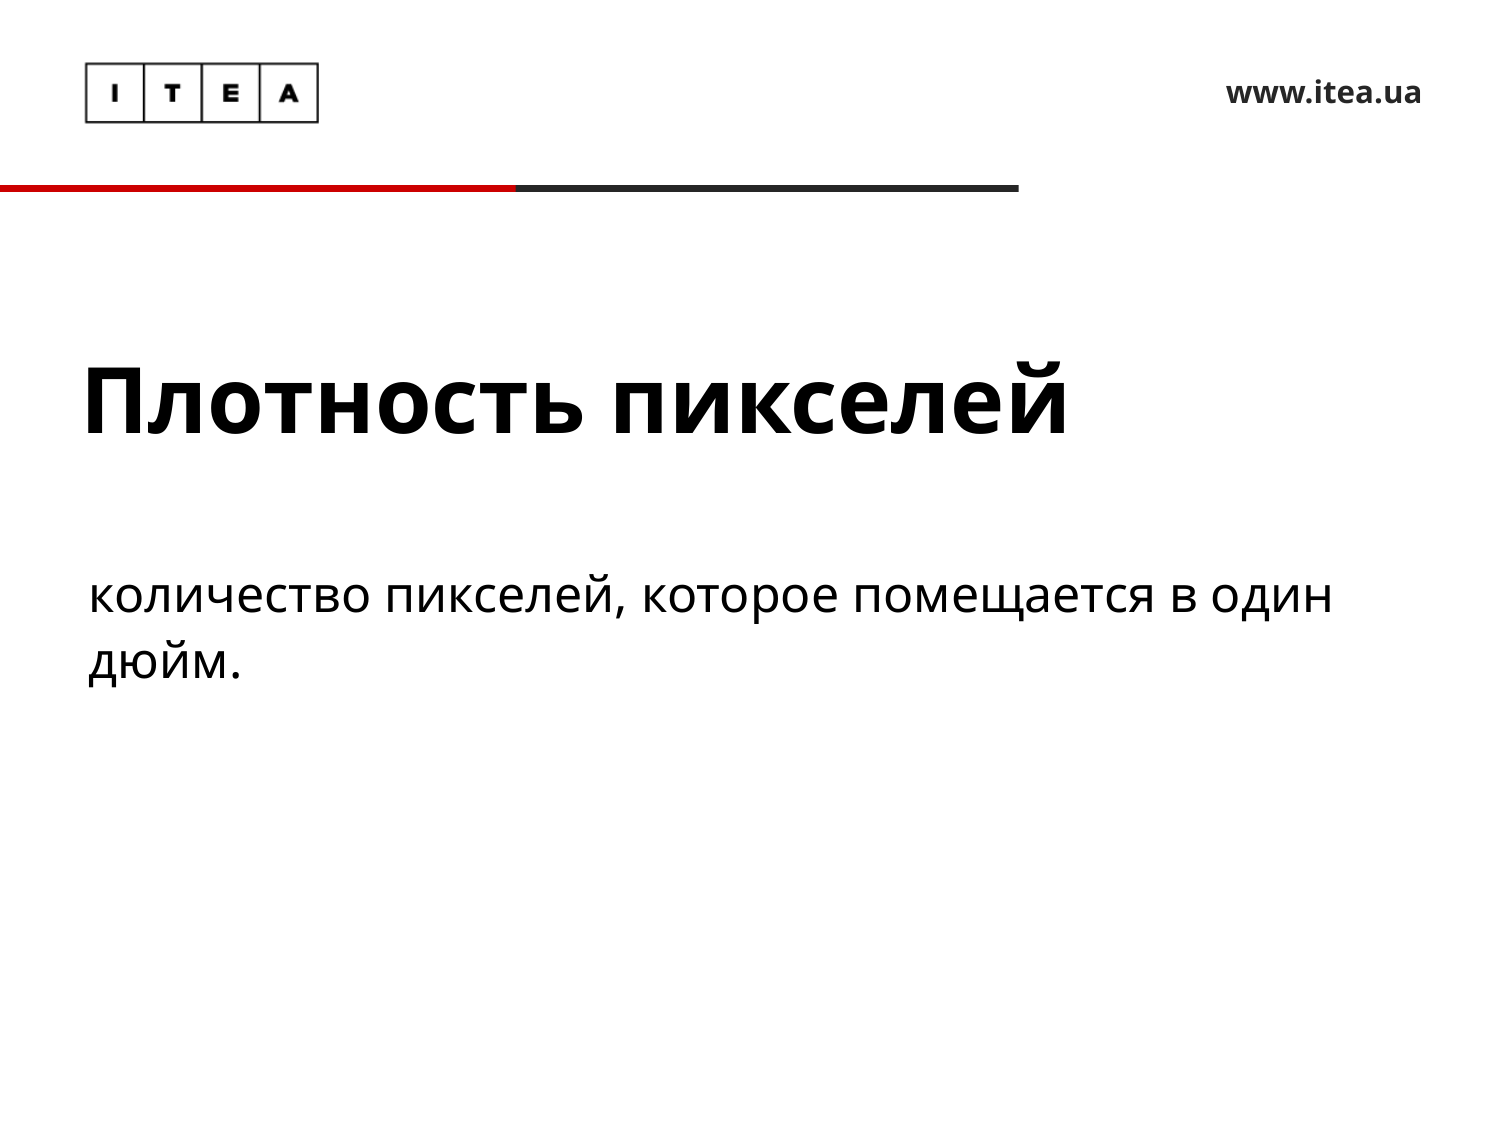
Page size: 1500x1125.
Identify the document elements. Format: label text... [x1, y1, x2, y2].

text_box [0, 185, 516, 192]
text_box www.itea.ua [1172, 66, 1477, 115]
title Плотность пикселей [65, 323, 1425, 421]
list количество пикселей, которое помещается в один дюйм. [74, 549, 1416, 1036]
picture [57, 49, 344, 133]
text_box [516, 185, 1019, 192]
